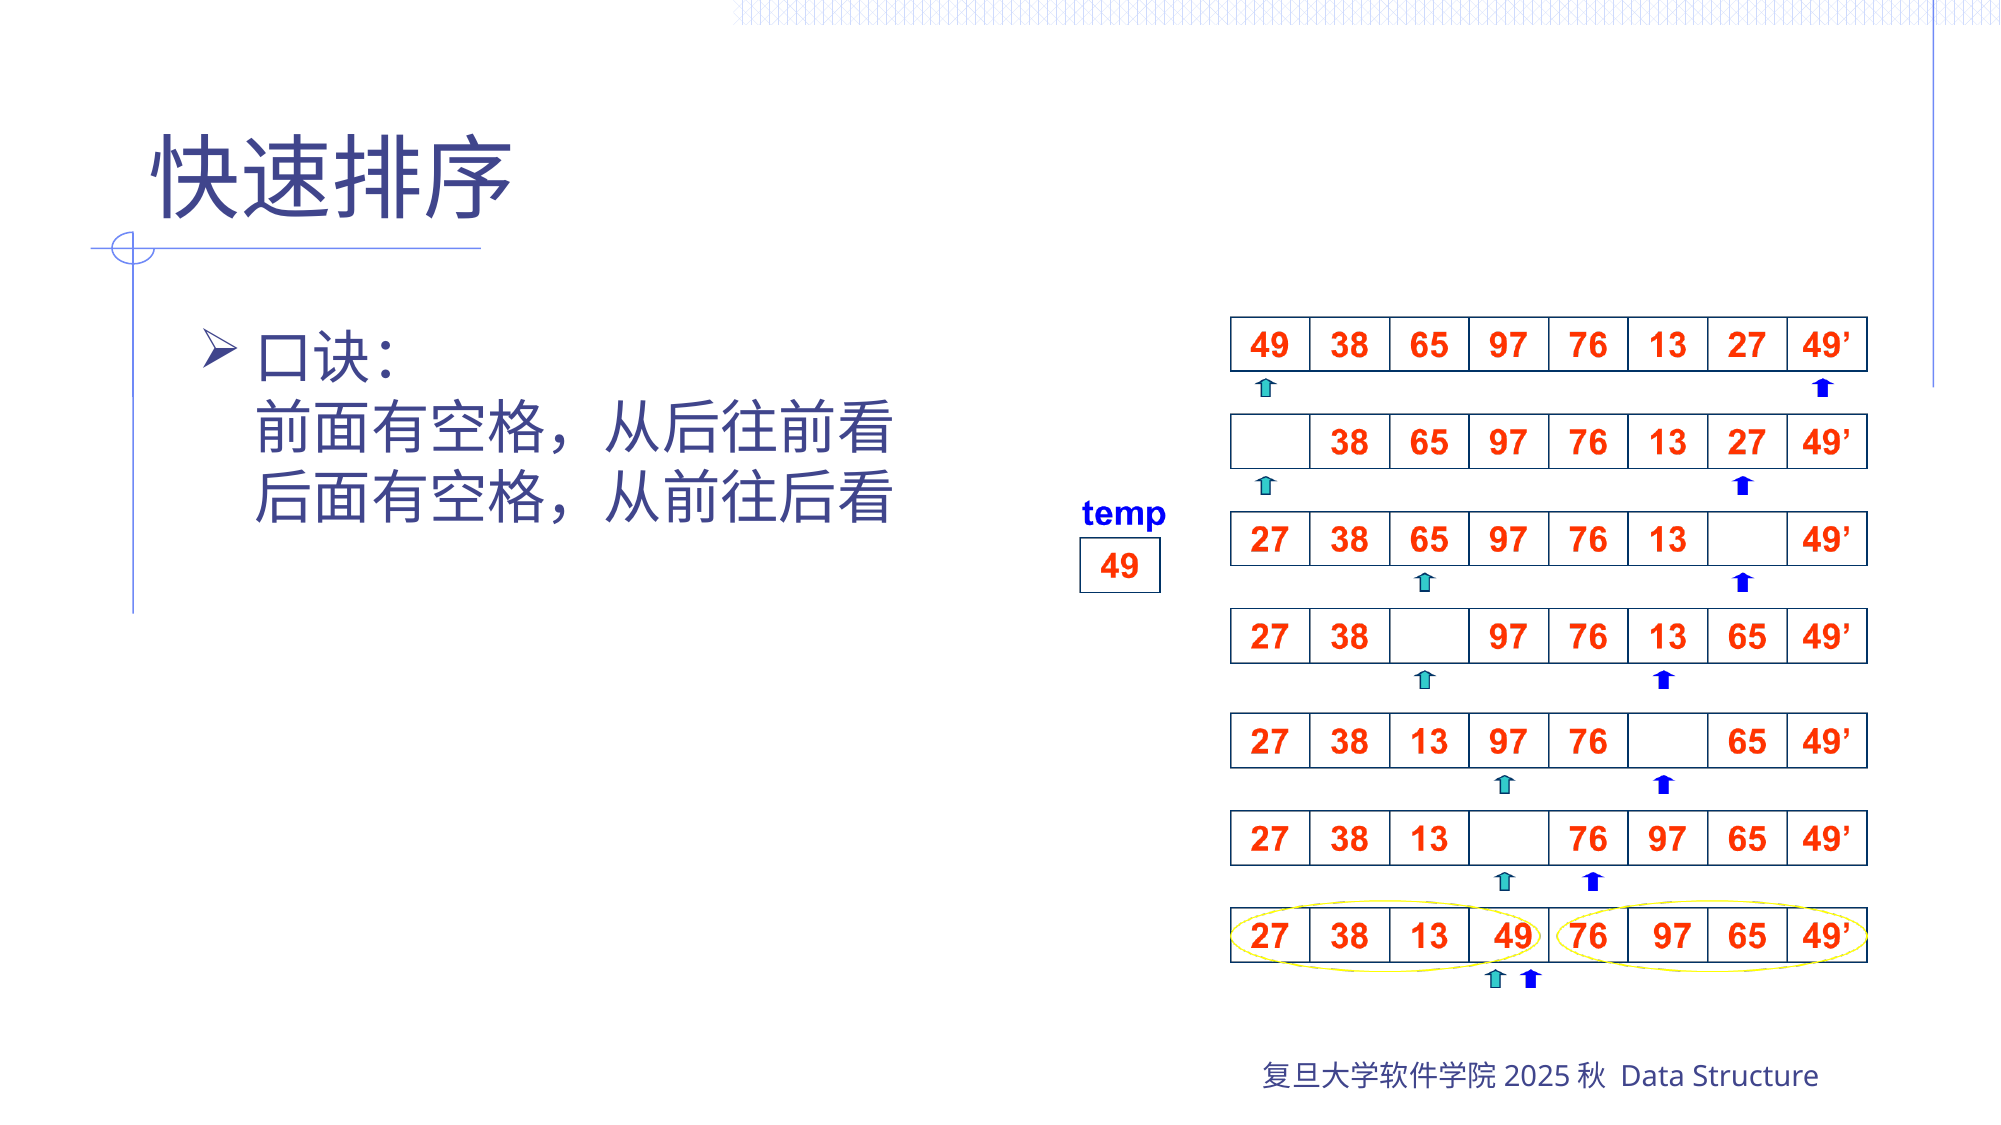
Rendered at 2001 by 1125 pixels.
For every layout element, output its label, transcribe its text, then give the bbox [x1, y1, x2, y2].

title 快速排序 [133, 50, 1834, 238]
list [1060, 312, 1873, 988]
list 口诀： 前面有空格，从后往前看 后面有空格，从前往后看 [183, 312, 1017, 988]
